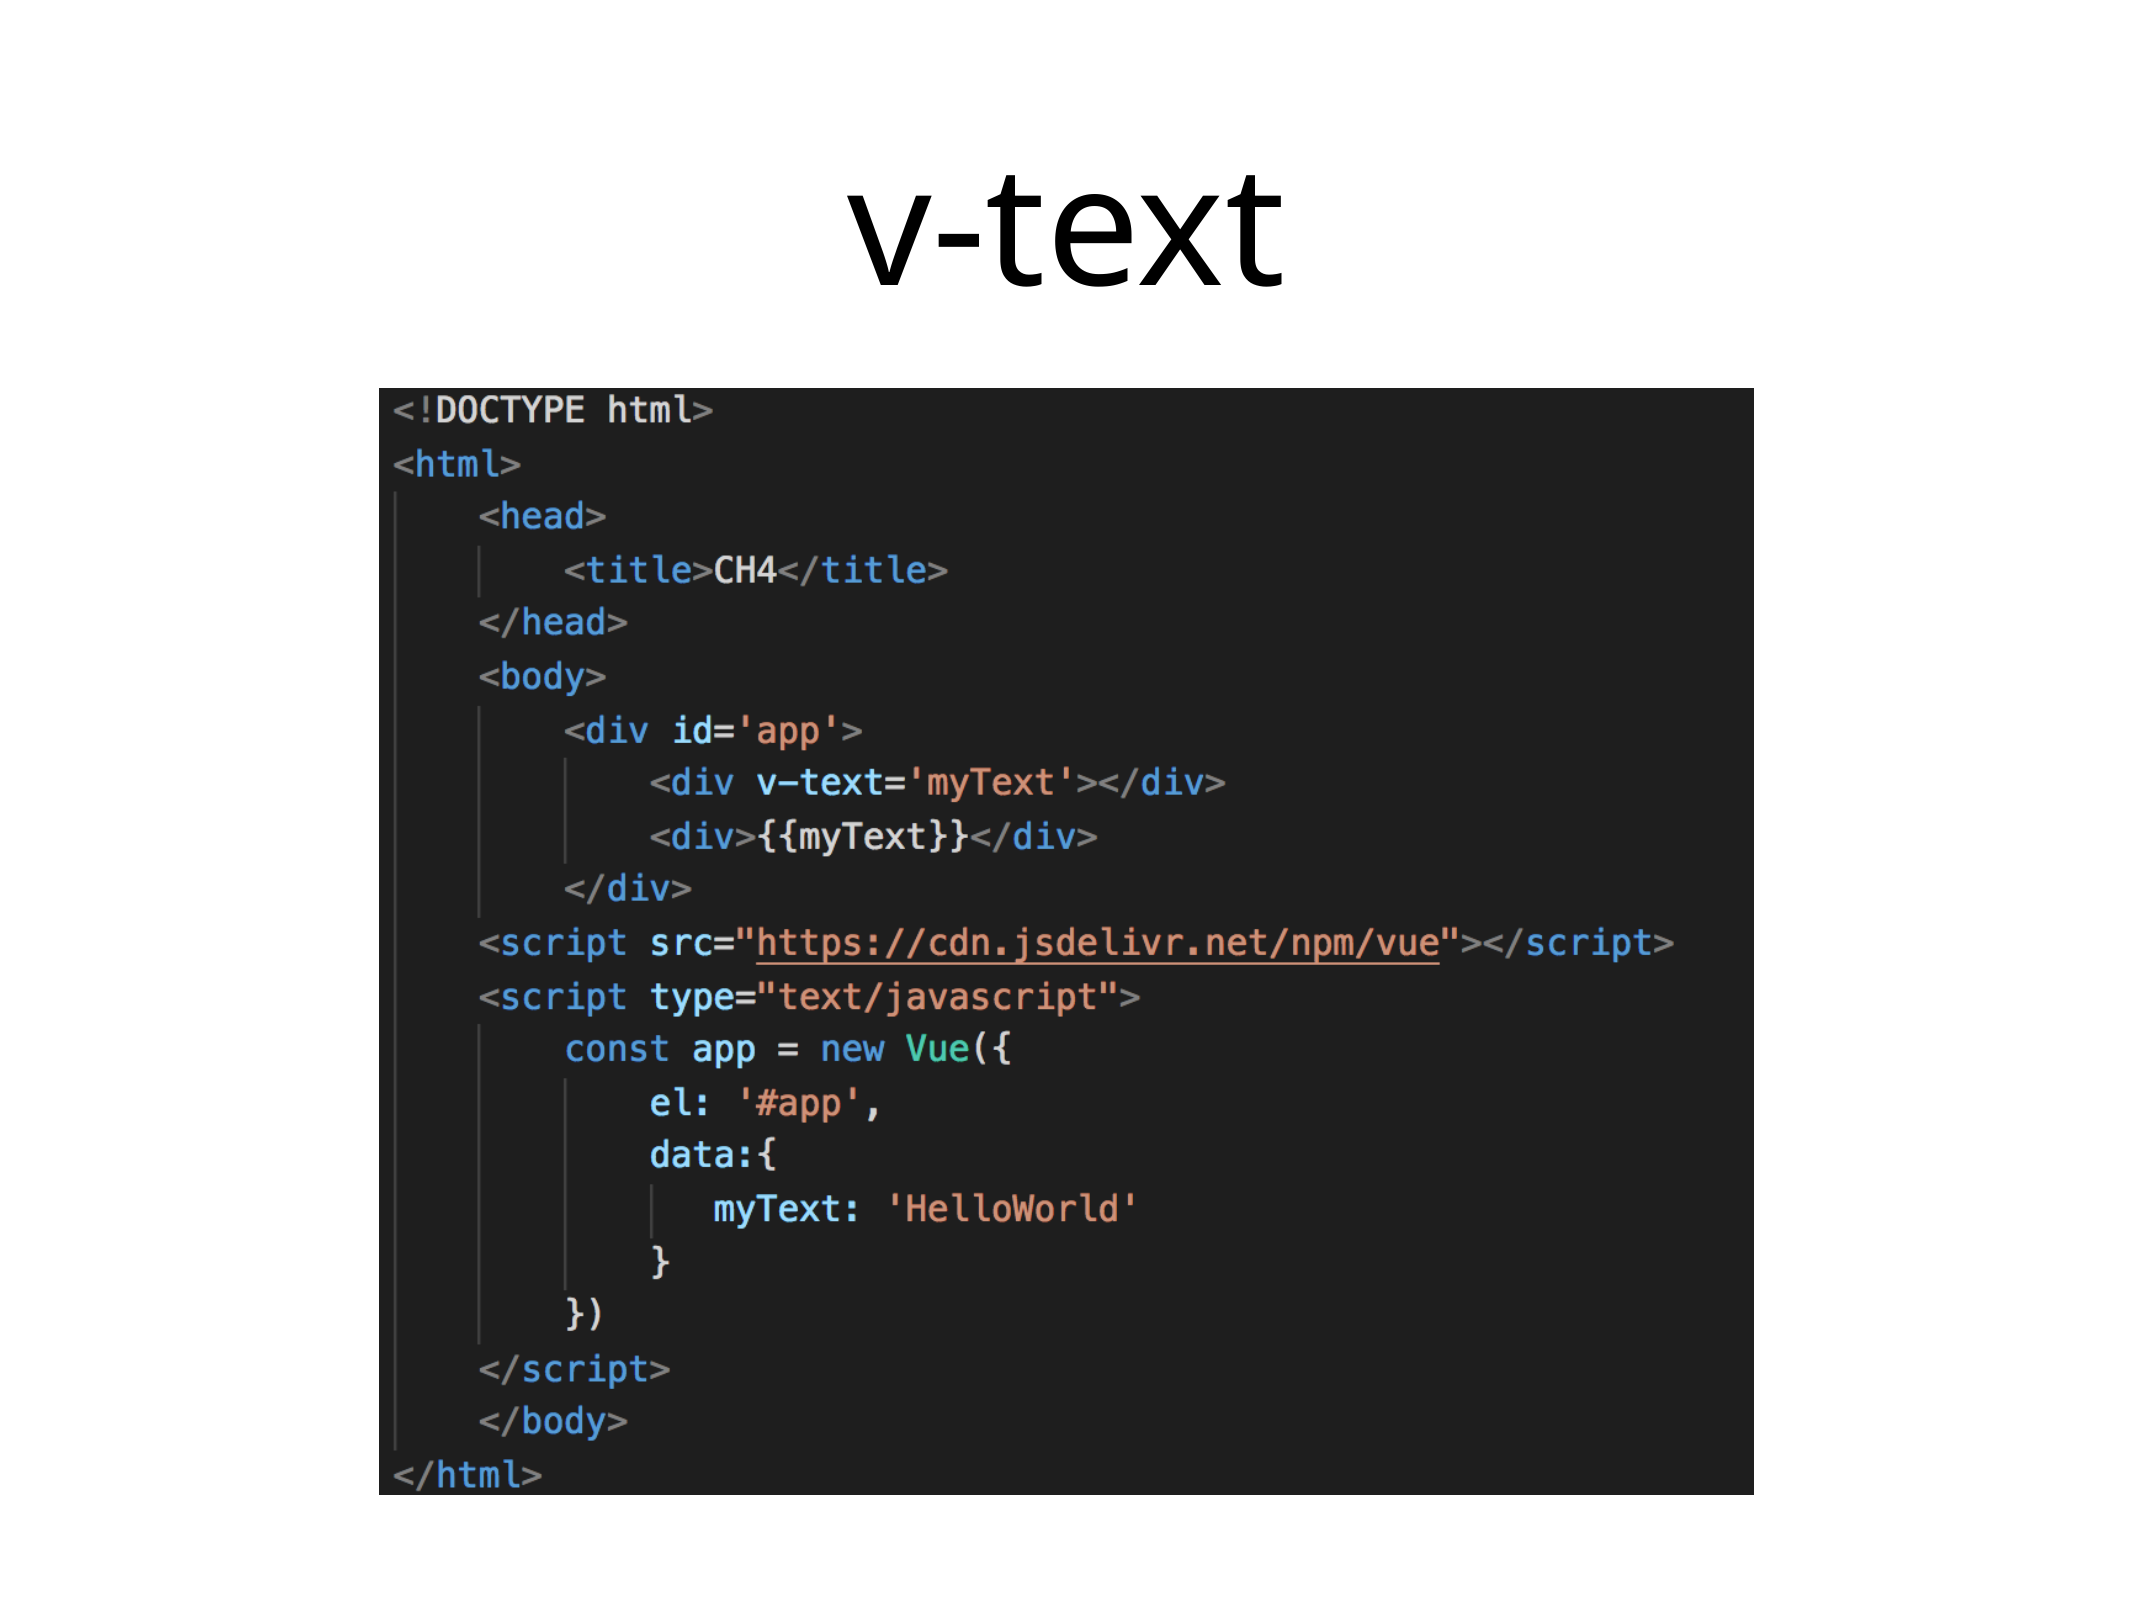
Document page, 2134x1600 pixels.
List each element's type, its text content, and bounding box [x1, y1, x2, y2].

picture [379, 388, 1755, 1495]
title v-text [155, 41, 1978, 397]
